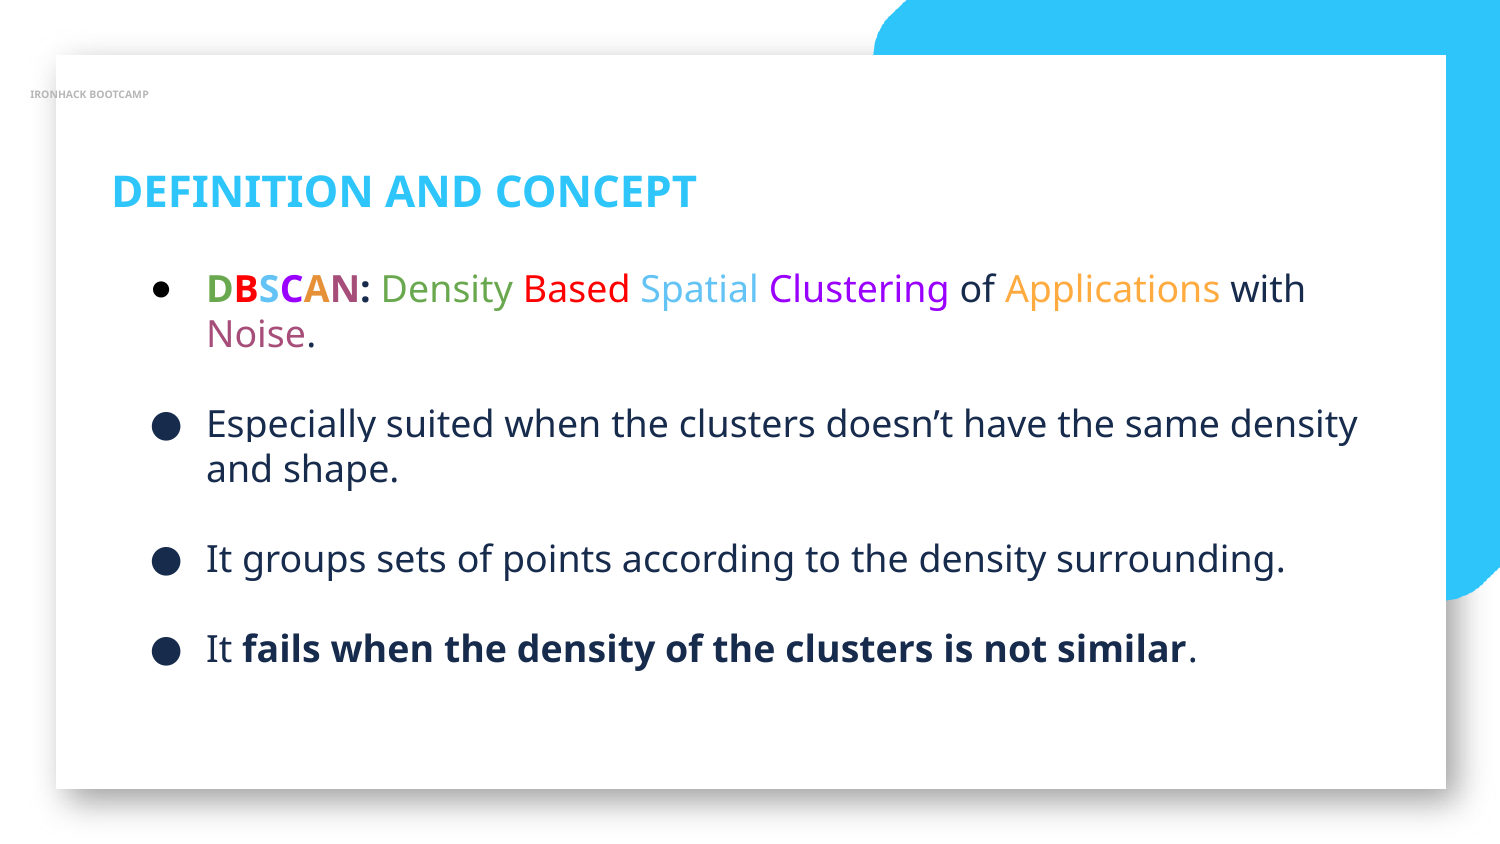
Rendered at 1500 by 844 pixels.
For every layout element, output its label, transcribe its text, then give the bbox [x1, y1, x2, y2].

text_box DBSCAN: Density Based Spatial Clustering of Applications with Noise. Especially suited when the clusters doesn’t have the same density and shape. It groups sets of points according to the density surrounding. It fails when the density of the clusters is not similar. [115, 249, 1389, 733]
text_box DEFINITION AND CONCEPT [96, 149, 1417, 266]
text_box IRONHACK BOOTCAMP [15, 71, 354, 108]
picture [0, 0, 1500, 844]
